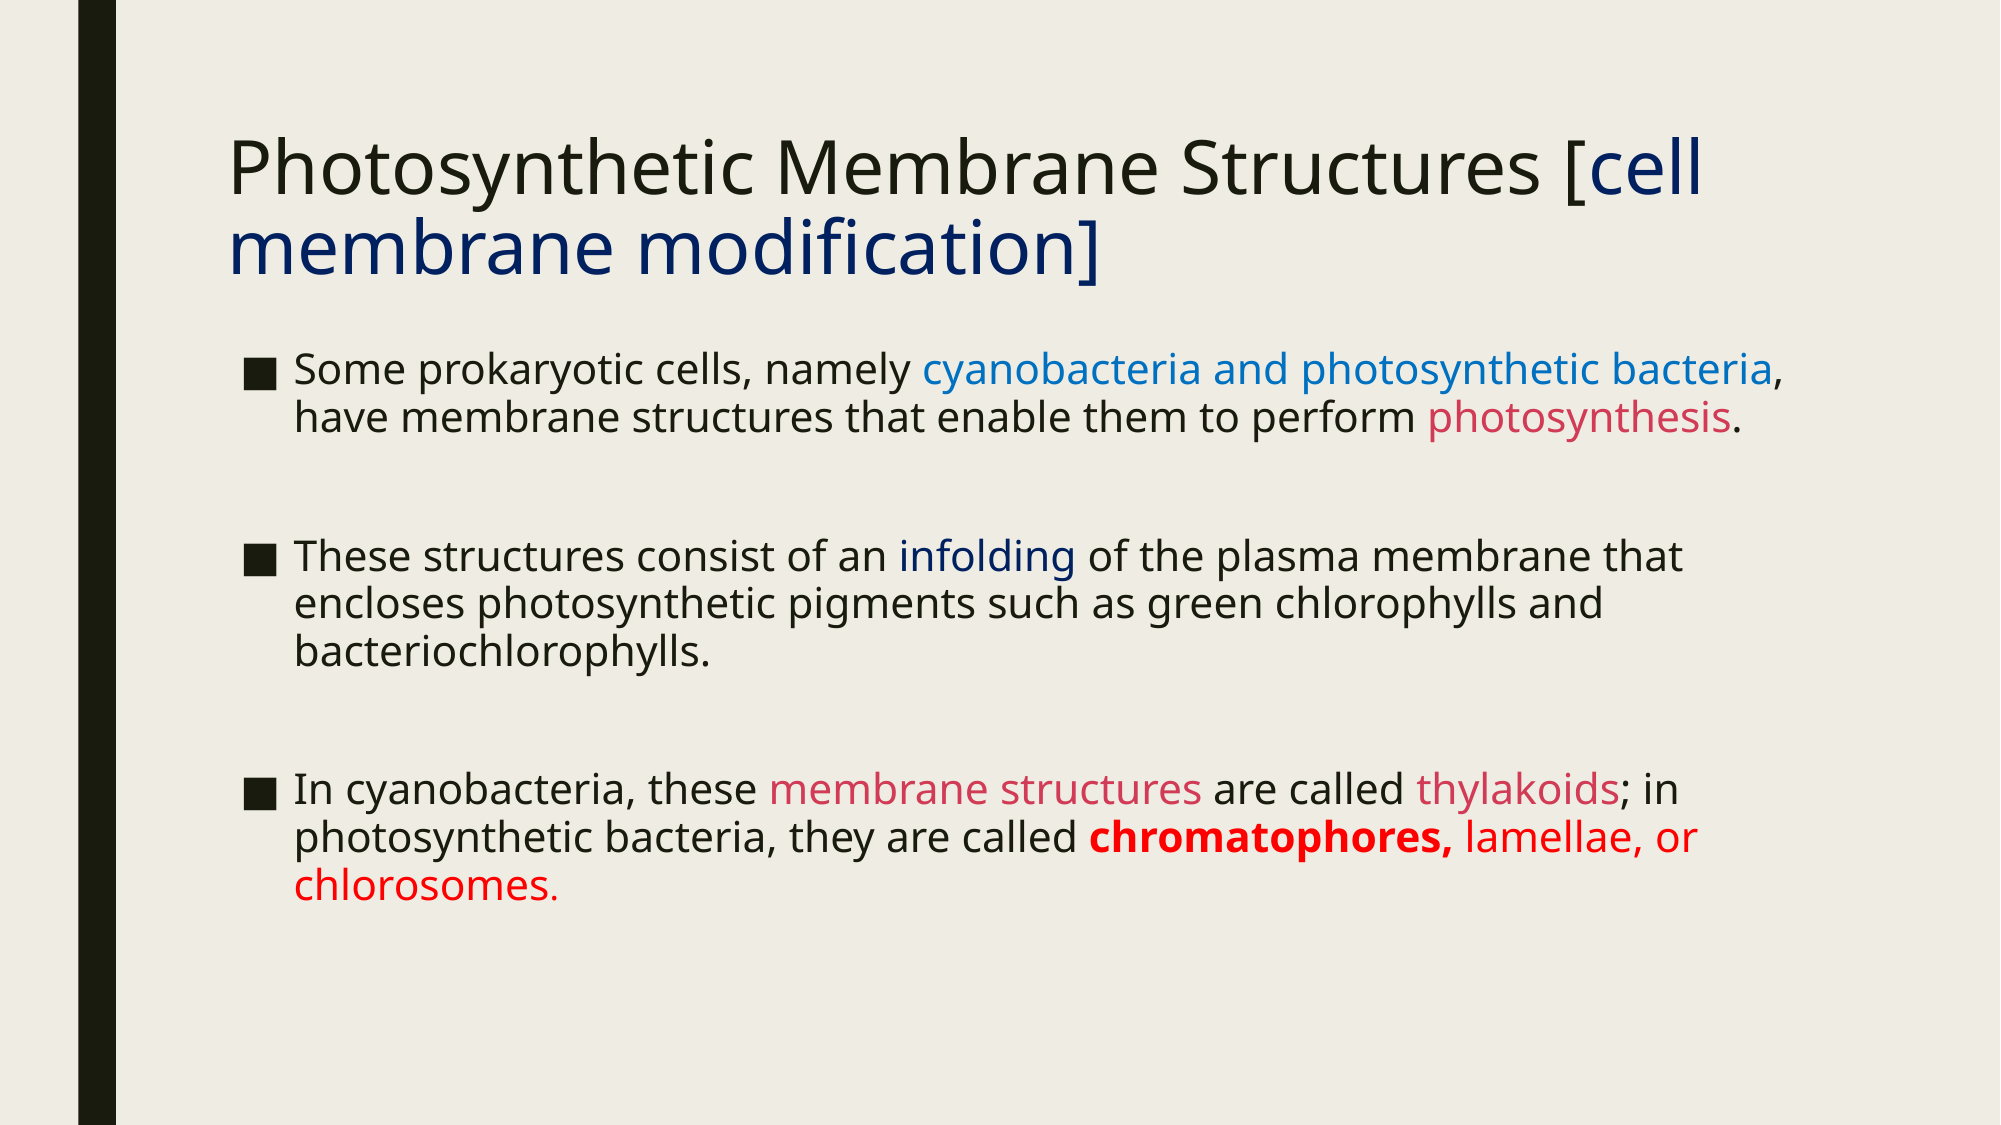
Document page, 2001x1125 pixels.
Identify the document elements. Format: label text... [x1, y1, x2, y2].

list Some prokaryotic cells, namely cyanobacteria and photosynthetic bacteria, have membrane structures that enable them to perform photosynthesis. These structures consist of an infolding of the plasma membrane that encloses photosynthetic pigments such as green chlorophylls and bacteriochlorophylls. In cyanobacteria, these membrane structures are called thylakoids; in photosynthetic bacteria, they are called chromatophores, lamellae, or chlorosomes. [225, 339, 1800, 963]
title Photosynthetic Membrane Structures [cell membrane modification] [212, 122, 1757, 316]
